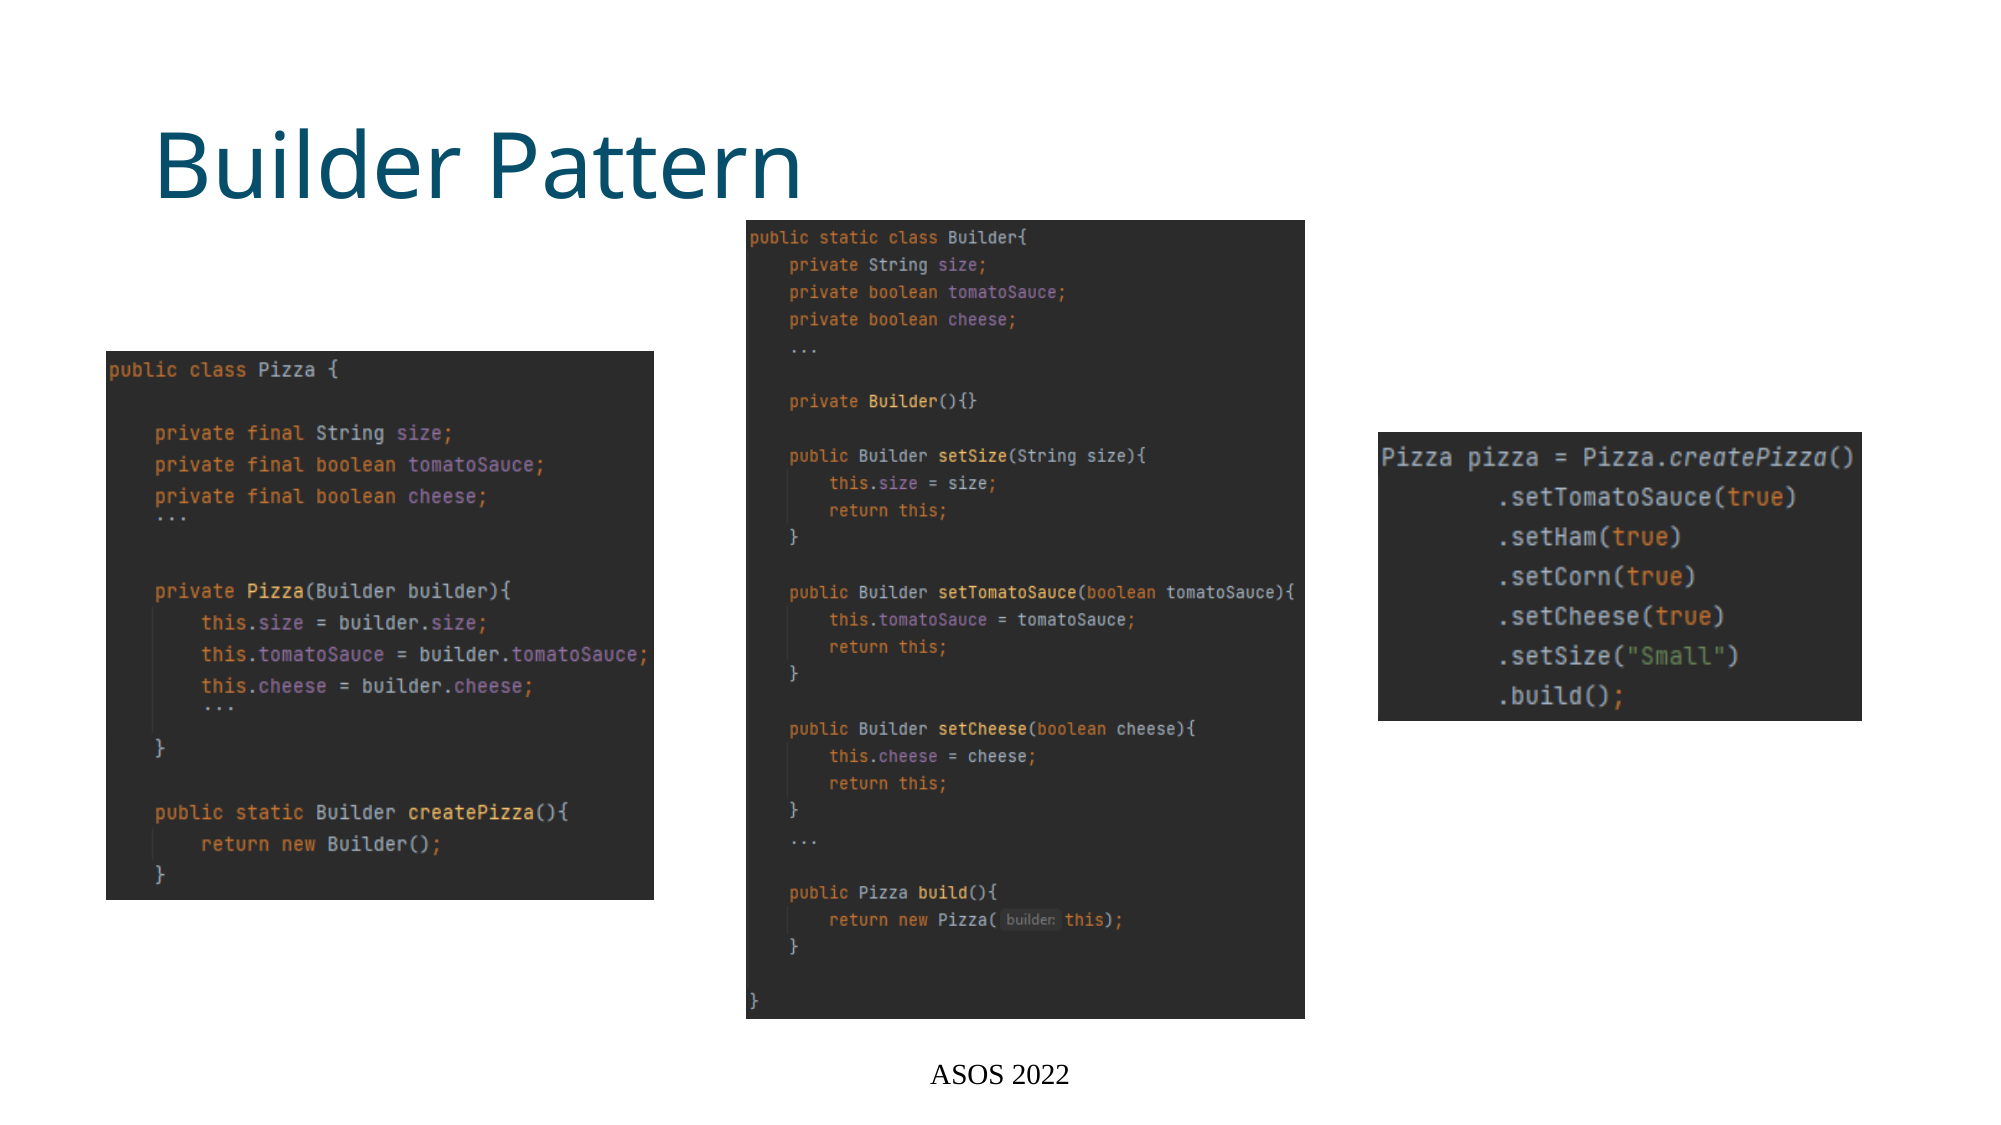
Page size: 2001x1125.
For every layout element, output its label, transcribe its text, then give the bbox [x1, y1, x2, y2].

footer ASOS 2022 [662, 1042, 1338, 1103]
picture [746, 220, 1305, 1019]
picture [106, 351, 654, 900]
picture [1378, 432, 1862, 721]
title Builder Pattern [137, 59, 1863, 278]
